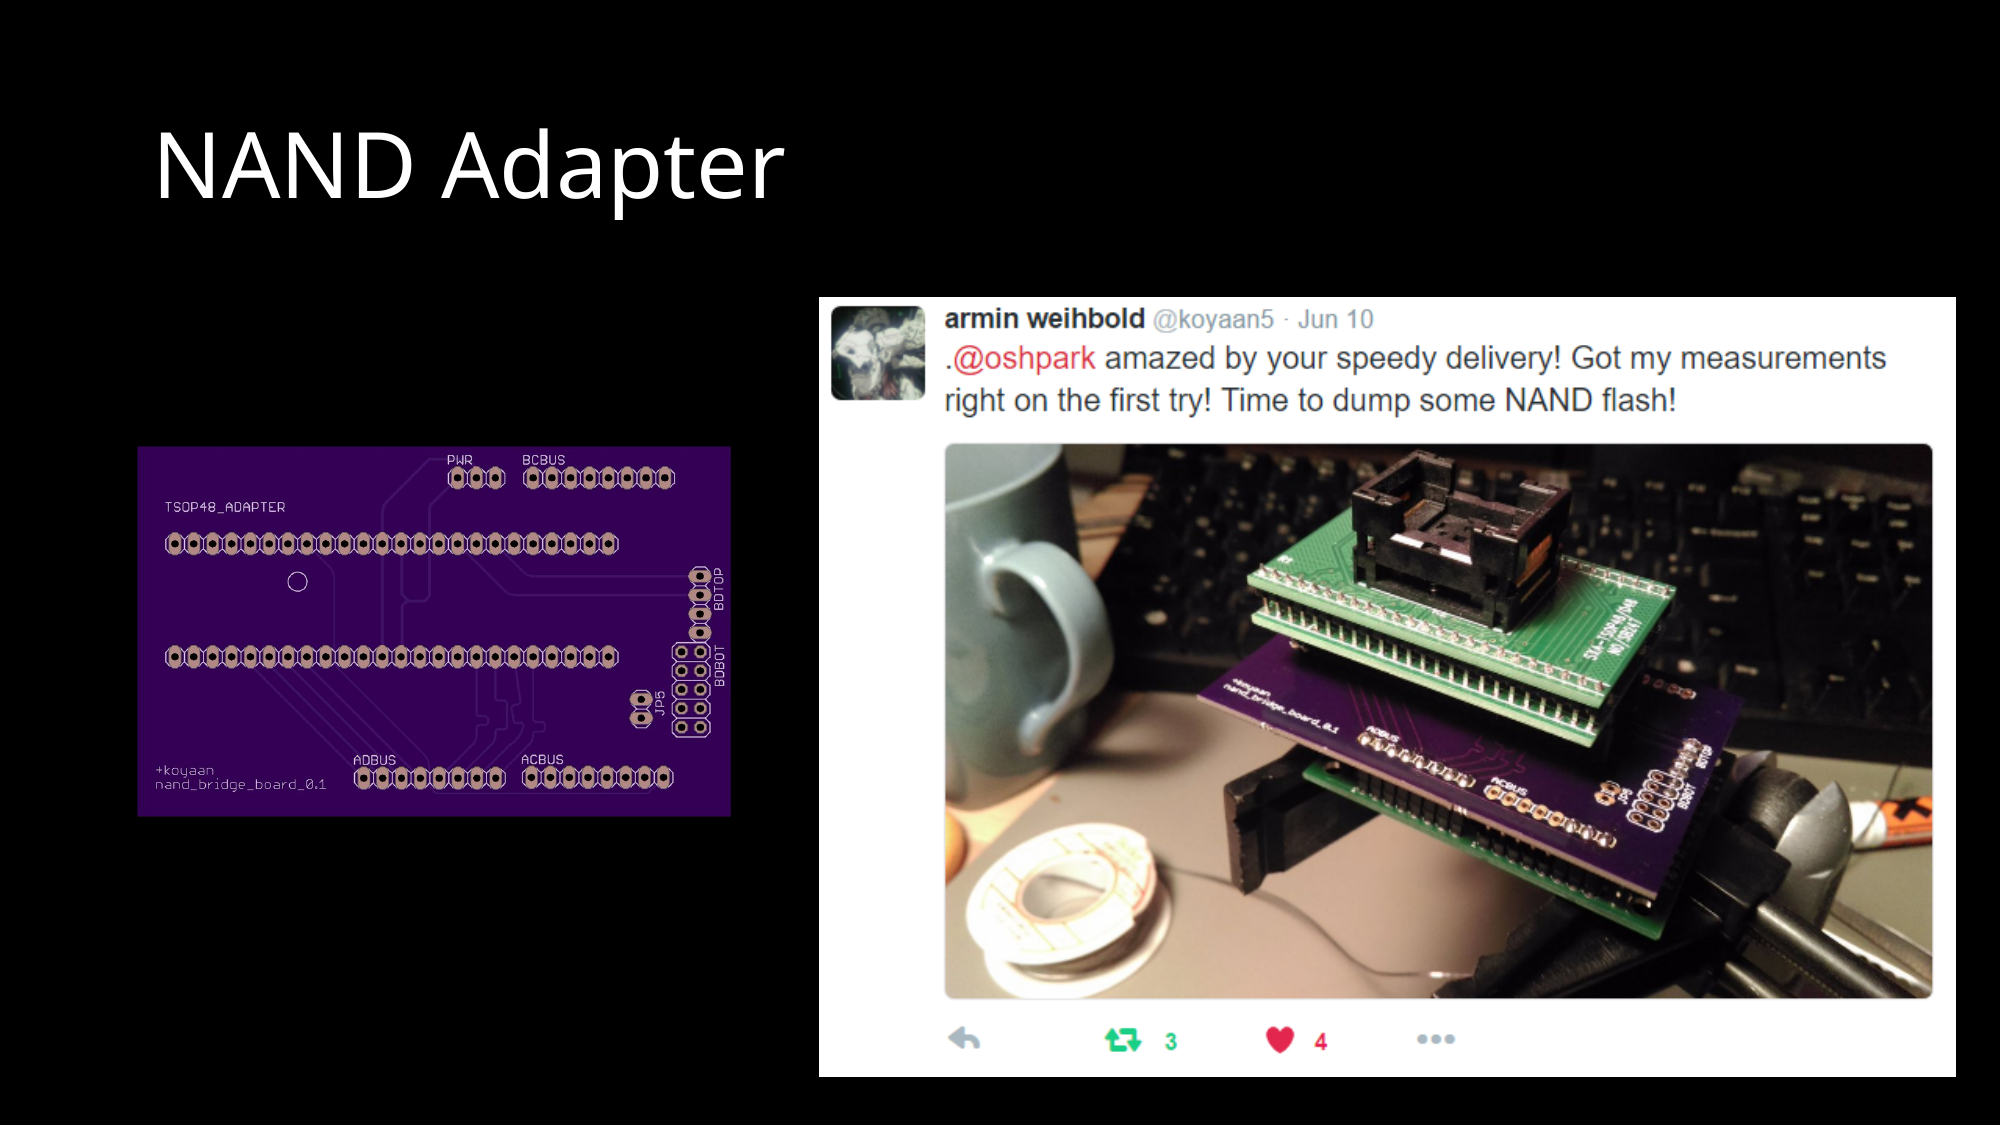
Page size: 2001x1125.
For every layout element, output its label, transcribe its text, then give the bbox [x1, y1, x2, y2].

title NAND Adapter [137, 59, 1863, 278]
picture [819, 297, 1956, 1077]
picture [137, 446, 731, 817]
